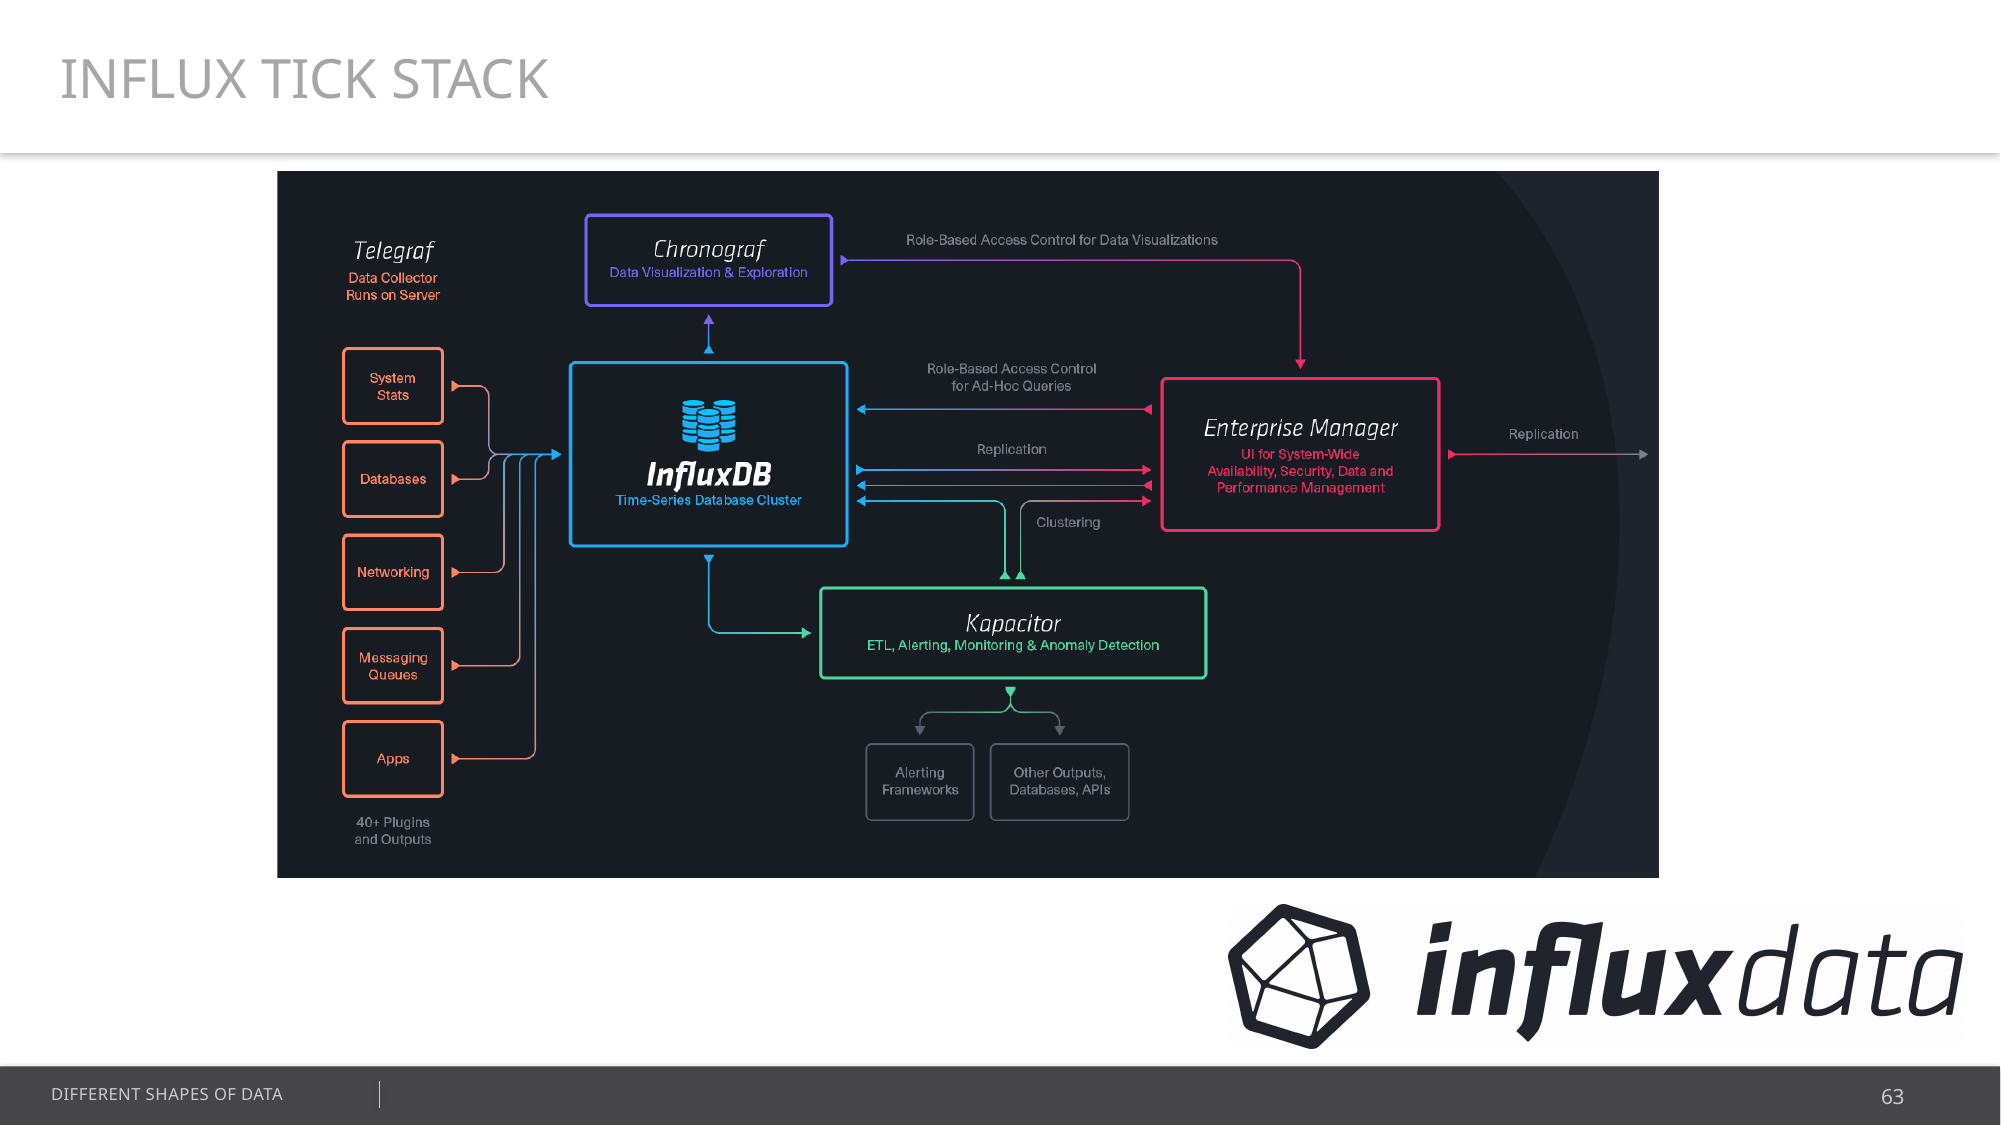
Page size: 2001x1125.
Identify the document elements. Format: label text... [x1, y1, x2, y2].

list INFLUX TICK STACK [0, 0, 2000, 153]
picture [1228, 904, 1963, 1050]
picture [277, 170, 1660, 878]
